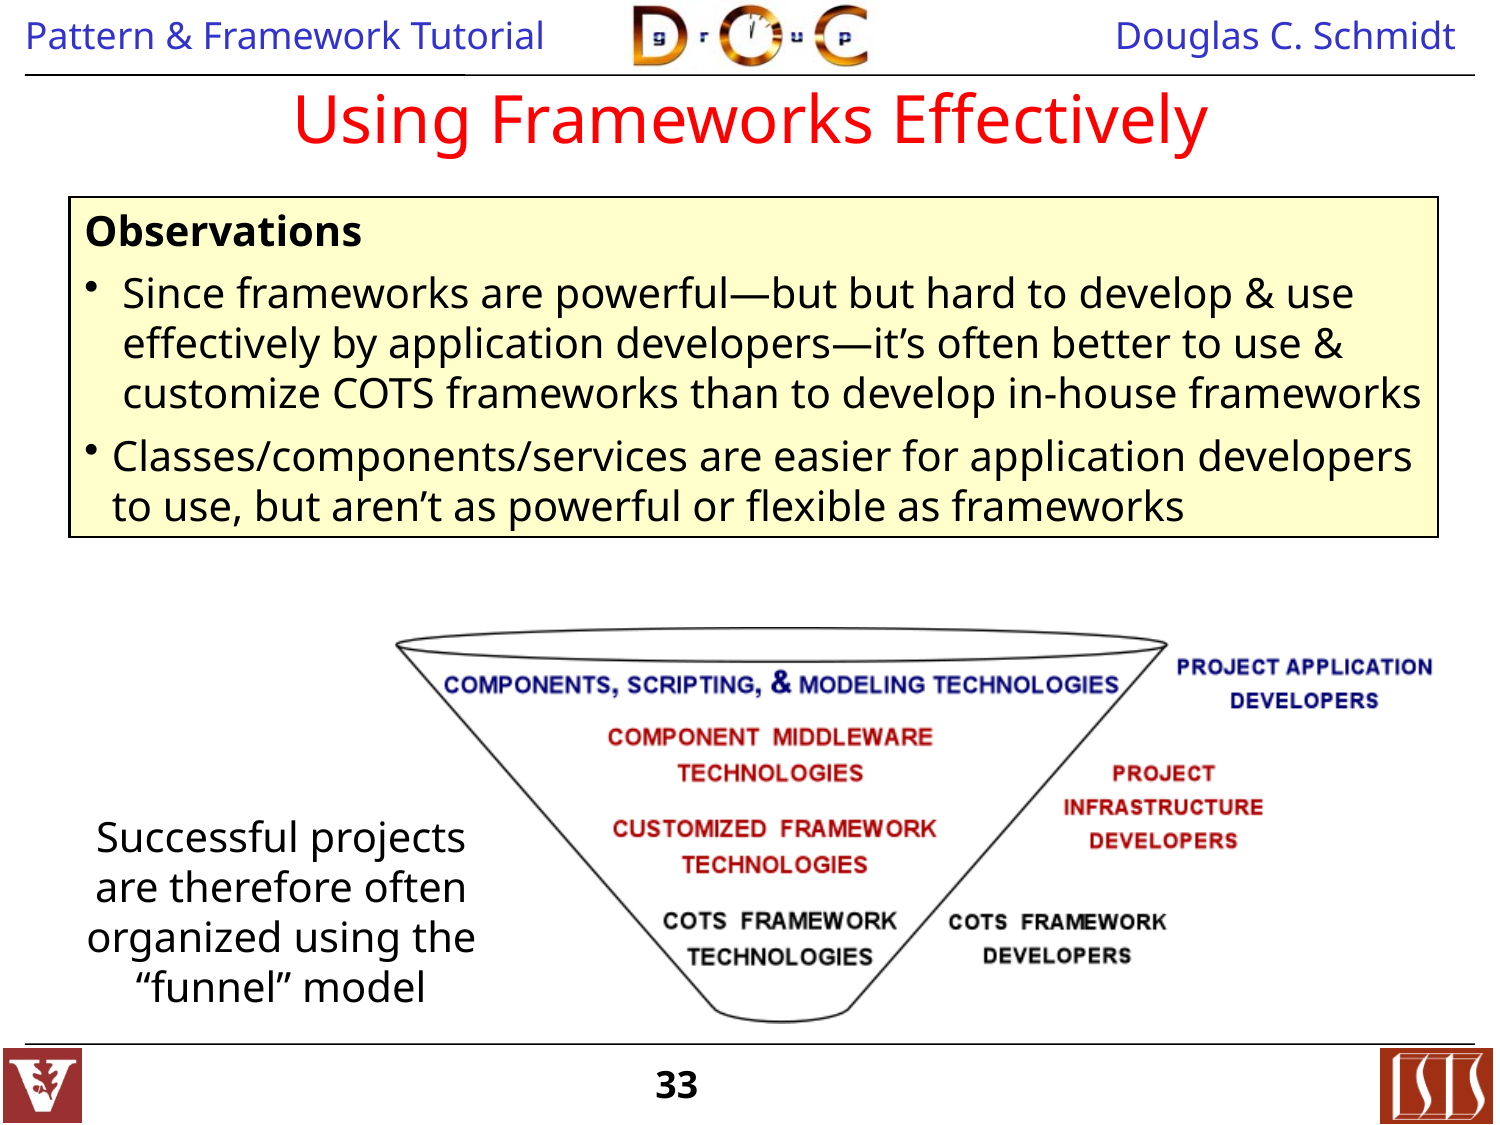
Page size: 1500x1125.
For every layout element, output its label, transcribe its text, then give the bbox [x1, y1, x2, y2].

picture [3, 1048, 82, 1123]
text_box Observations Since frameworks are powerful—but but hard to develop & use effectively by application developers—it’s often better to use & customize COTS frameworks than to develop in-house frameworks Classes/components/services are easier for application developers to use, but aren’t as powerful or flexible as frameworks [69, 197, 1438, 537]
picture [624, 0, 875, 48]
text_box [48, 627, 1442, 1024]
picture [1380, 1048, 1493, 1124]
title Using Frameworks Effectively [1, 48, 1500, 200]
